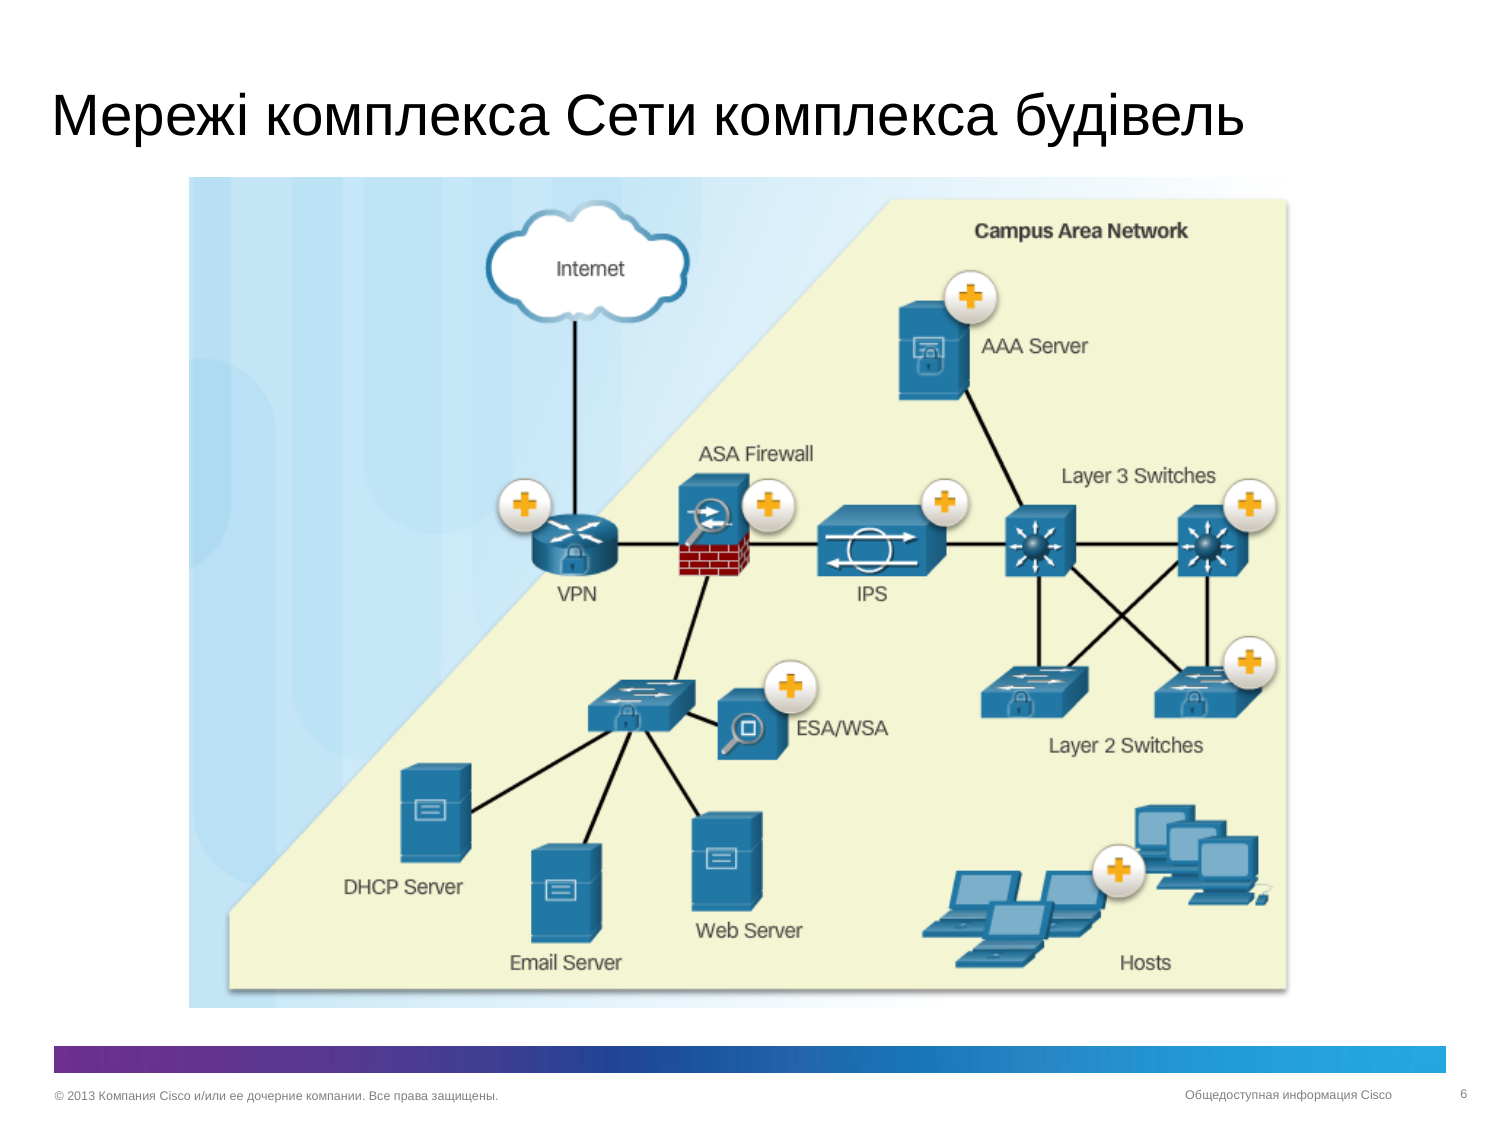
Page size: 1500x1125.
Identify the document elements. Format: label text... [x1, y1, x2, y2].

title Мережі комплекса Сети комплекса будівель [37, 17, 1447, 155]
picture [54, 1046, 1446, 1073]
picture [188, 177, 1311, 1008]
